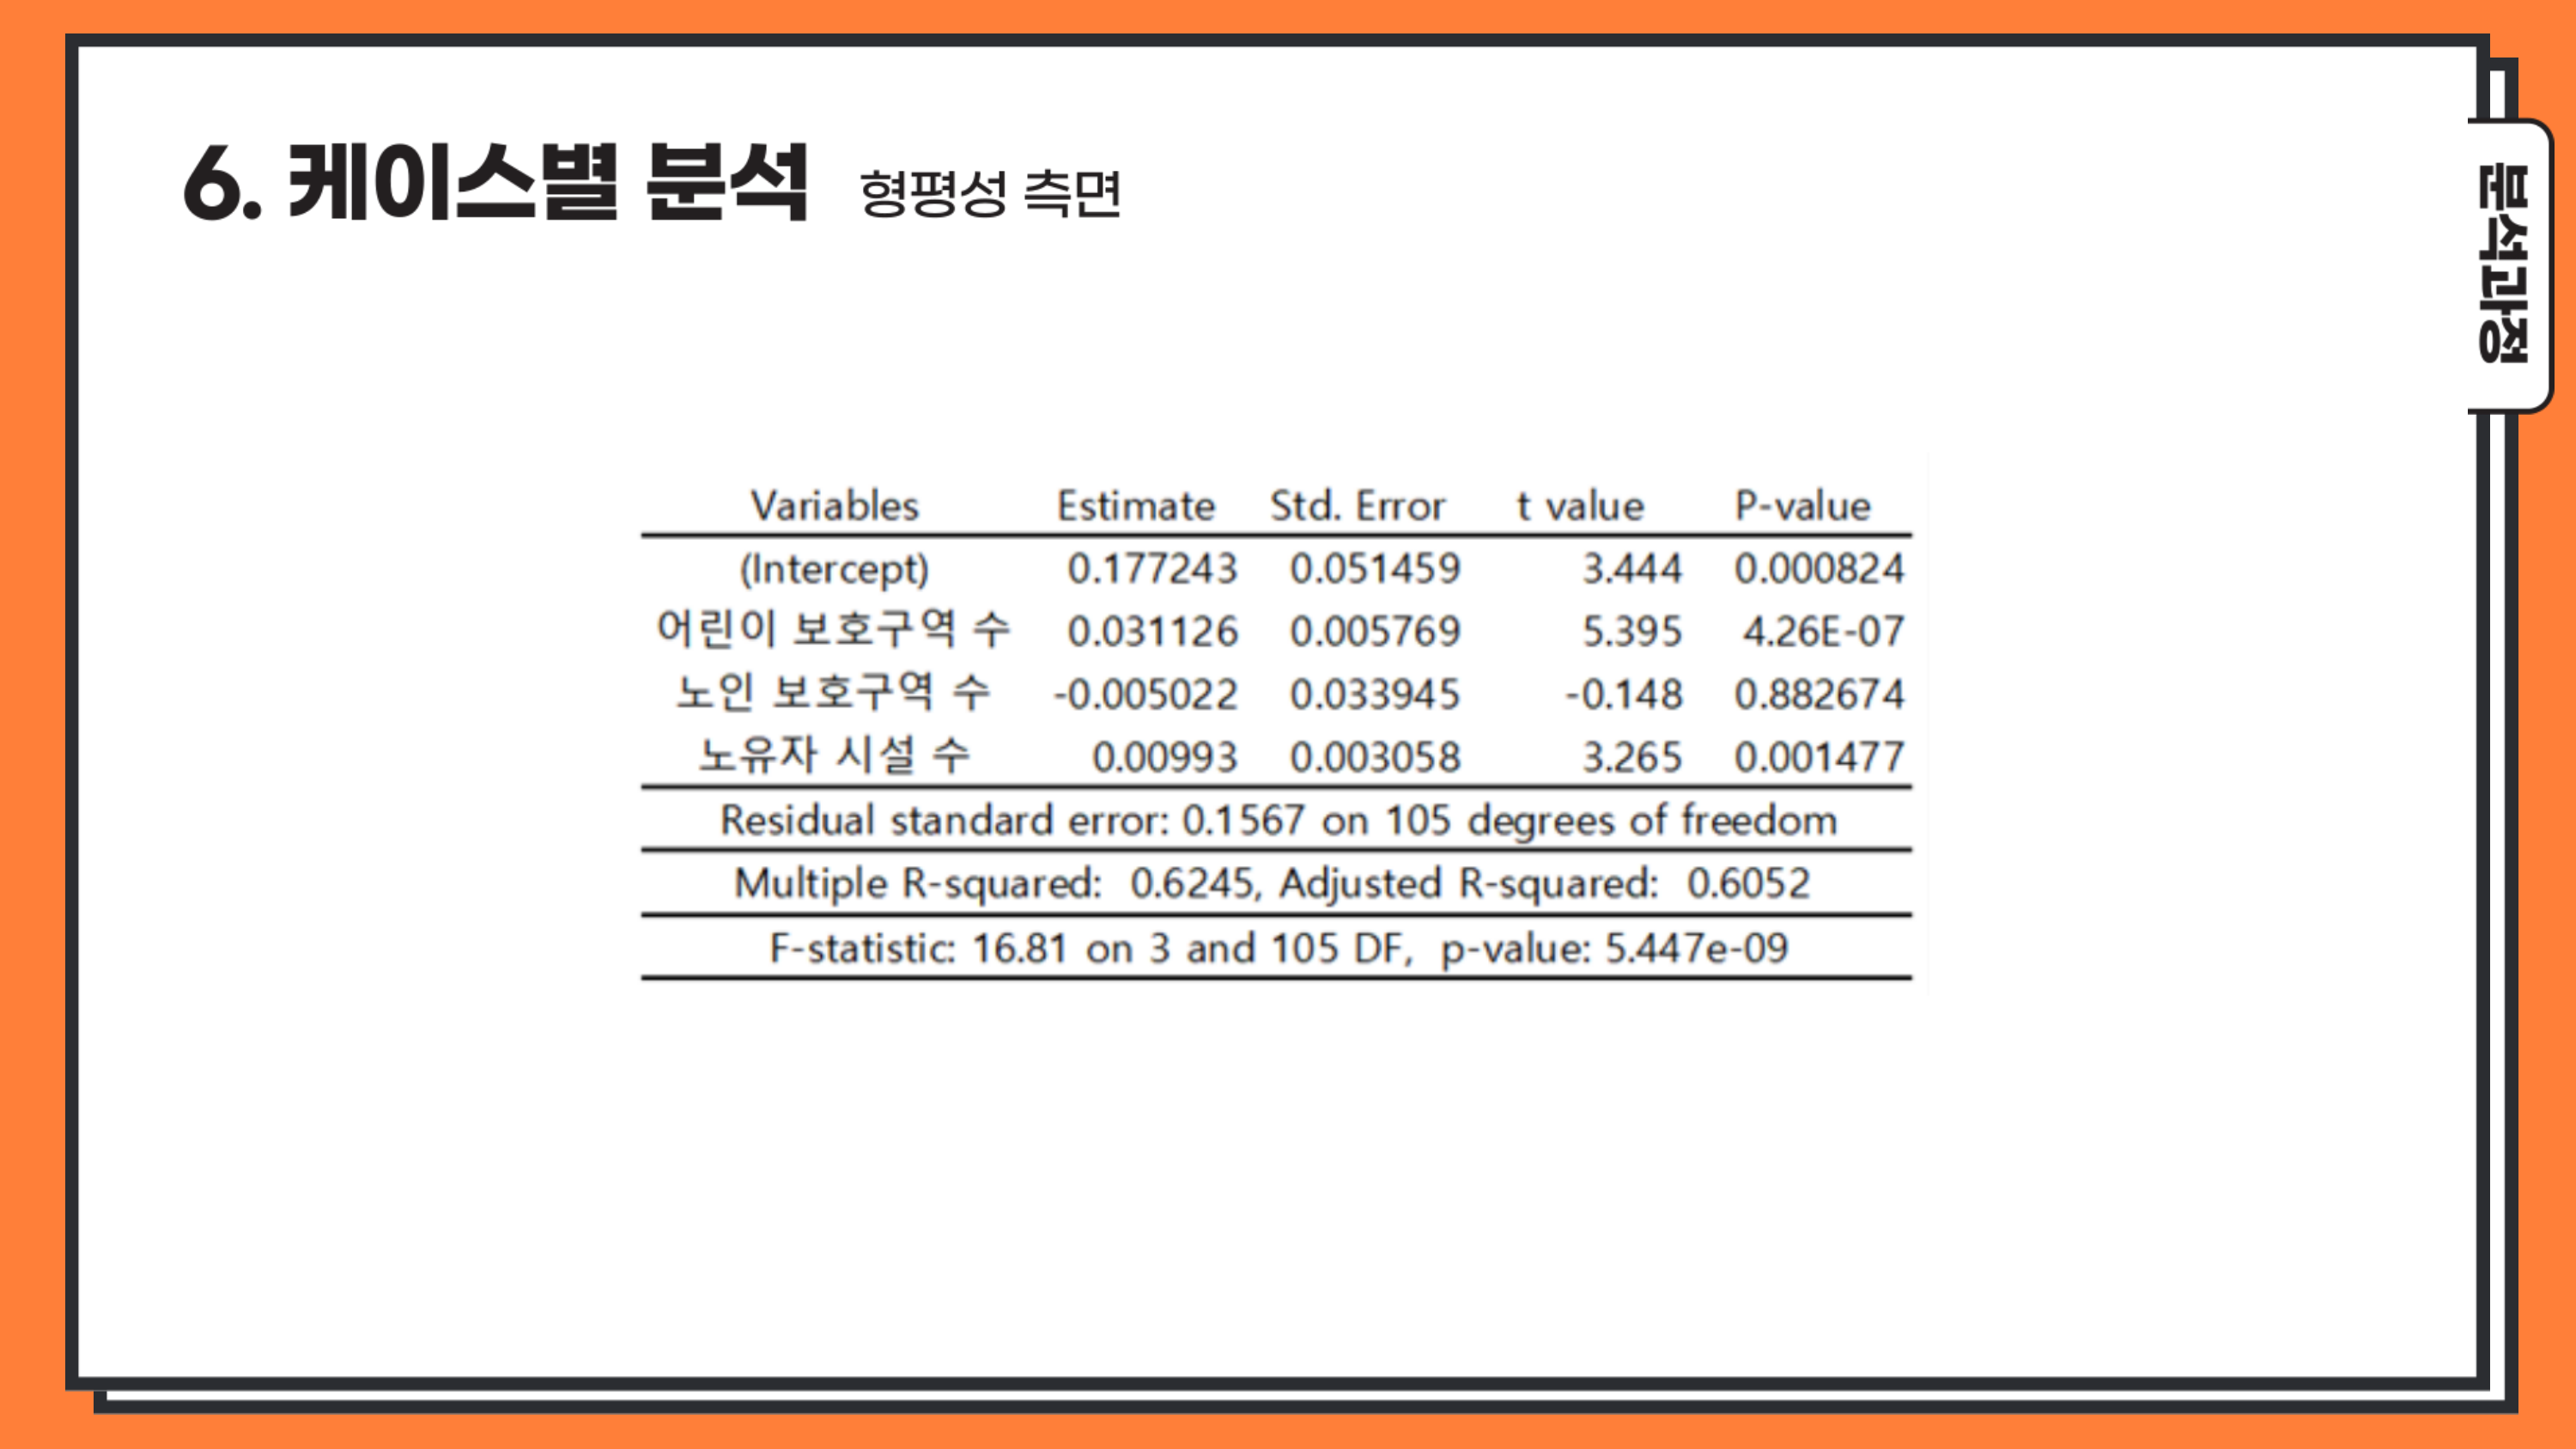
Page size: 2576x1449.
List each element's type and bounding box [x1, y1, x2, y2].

picture [168, 114, 1149, 288]
text_box [626, 452, 1929, 996]
text_box [64, 33, 2555, 1415]
picture [2375, 222, 2576, 321]
